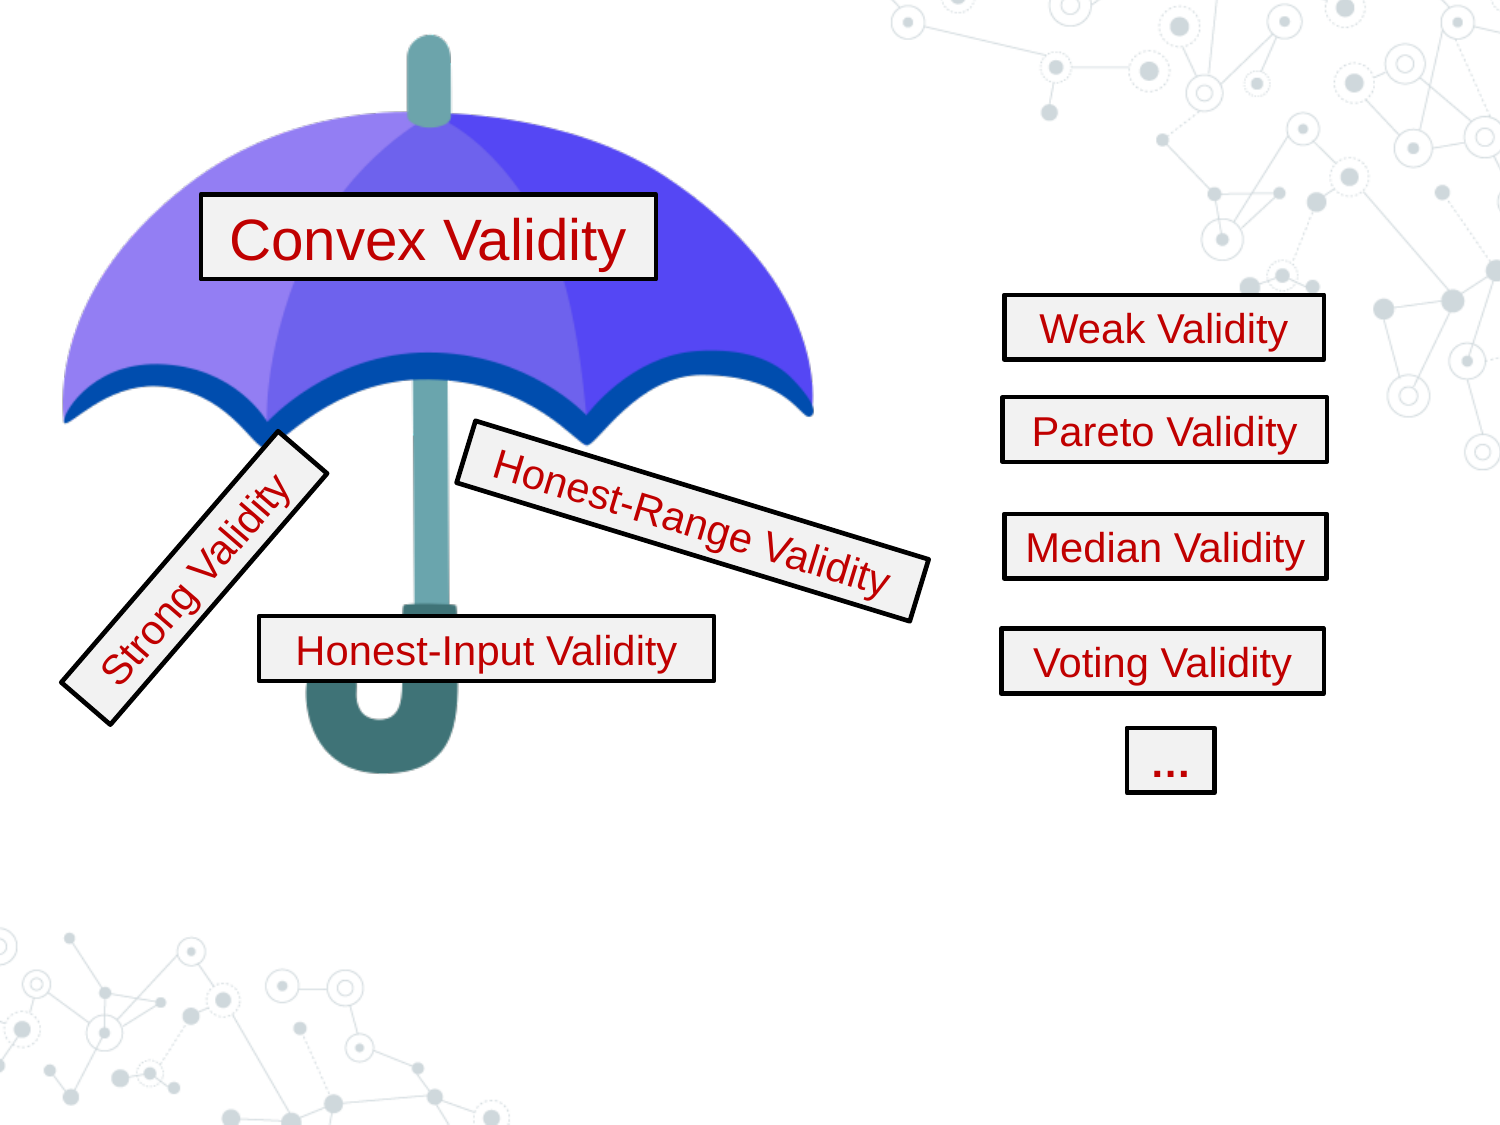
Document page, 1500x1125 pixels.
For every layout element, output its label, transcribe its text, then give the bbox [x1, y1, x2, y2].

text_box Pareto Validity [1002, 397, 1327, 462]
text_box Voting Validity [1001, 628, 1324, 694]
text_box Median Validity [1004, 513, 1327, 579]
text_box Honest-Range Validity [844, 533, 929, 622]
picture [0, 0, 1500, 1125]
text_box … [1126, 727, 1215, 793]
text_box Weak Validity [1004, 294, 1324, 360]
